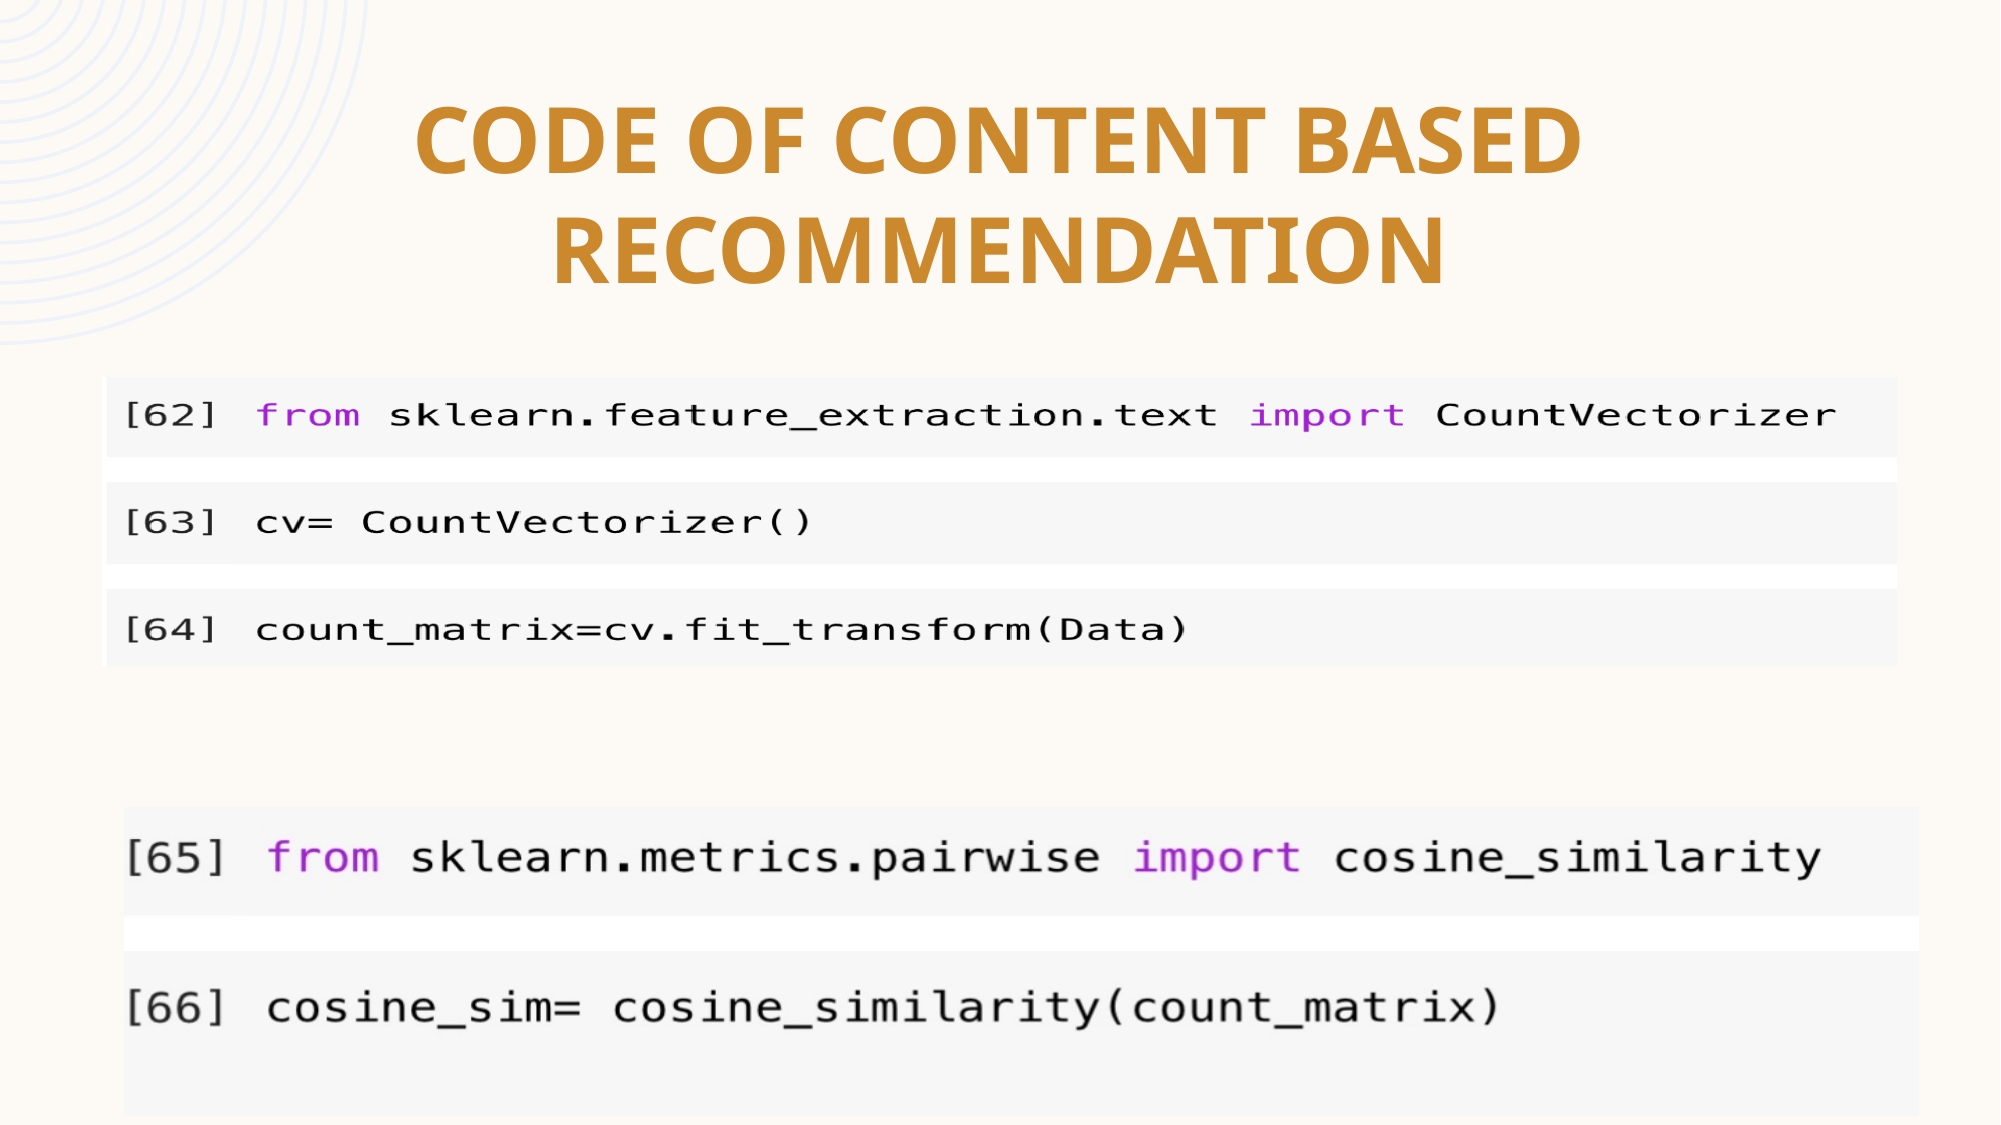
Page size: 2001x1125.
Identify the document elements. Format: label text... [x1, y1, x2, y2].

picture [102, 377, 1897, 666]
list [124, 808, 1919, 1116]
title Code of content based recommendation [124, 74, 1875, 201]
